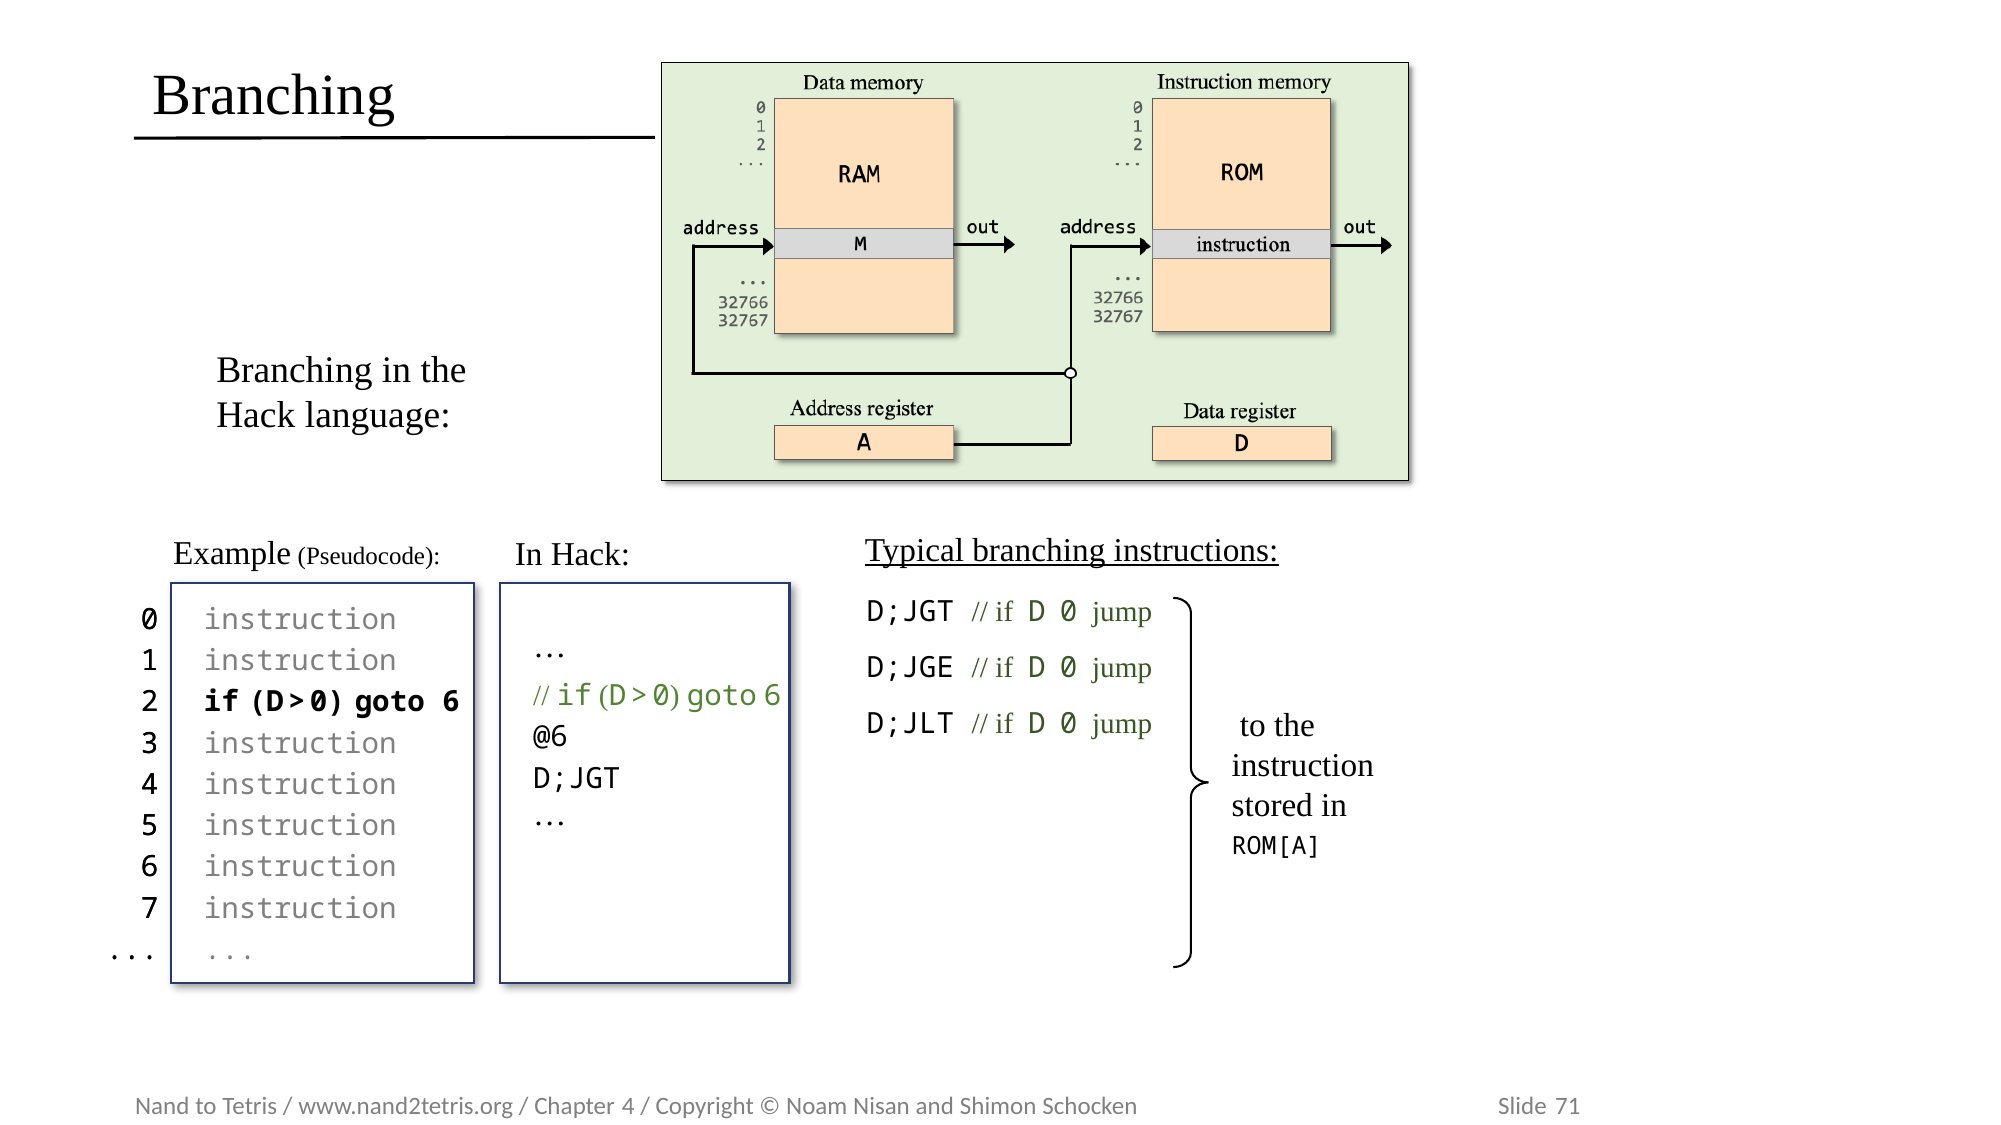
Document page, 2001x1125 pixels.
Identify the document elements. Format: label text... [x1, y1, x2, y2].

text_box Typical branching instructions: [850, 521, 1337, 576]
text_box Example (Pseudocode): [158, 523, 630, 579]
text_box … // if (D > 0) goto 6 @6 D;JGT … [500, 582, 790, 983]
text_box In Hack: [499, 525, 761, 580]
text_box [1173, 597, 1450, 968]
text_box Branching in the Hack language: [201, 337, 555, 494]
picture [655, 57, 1422, 495]
text_box 0 1 2 3 4 5 6 7 ... [64, 582, 159, 983]
text_box instruction instruction if (D > 0) goto 6 instruction instruction instruction instruction instruction ... [170, 582, 474, 983]
title Branching [137, 48, 1417, 144]
